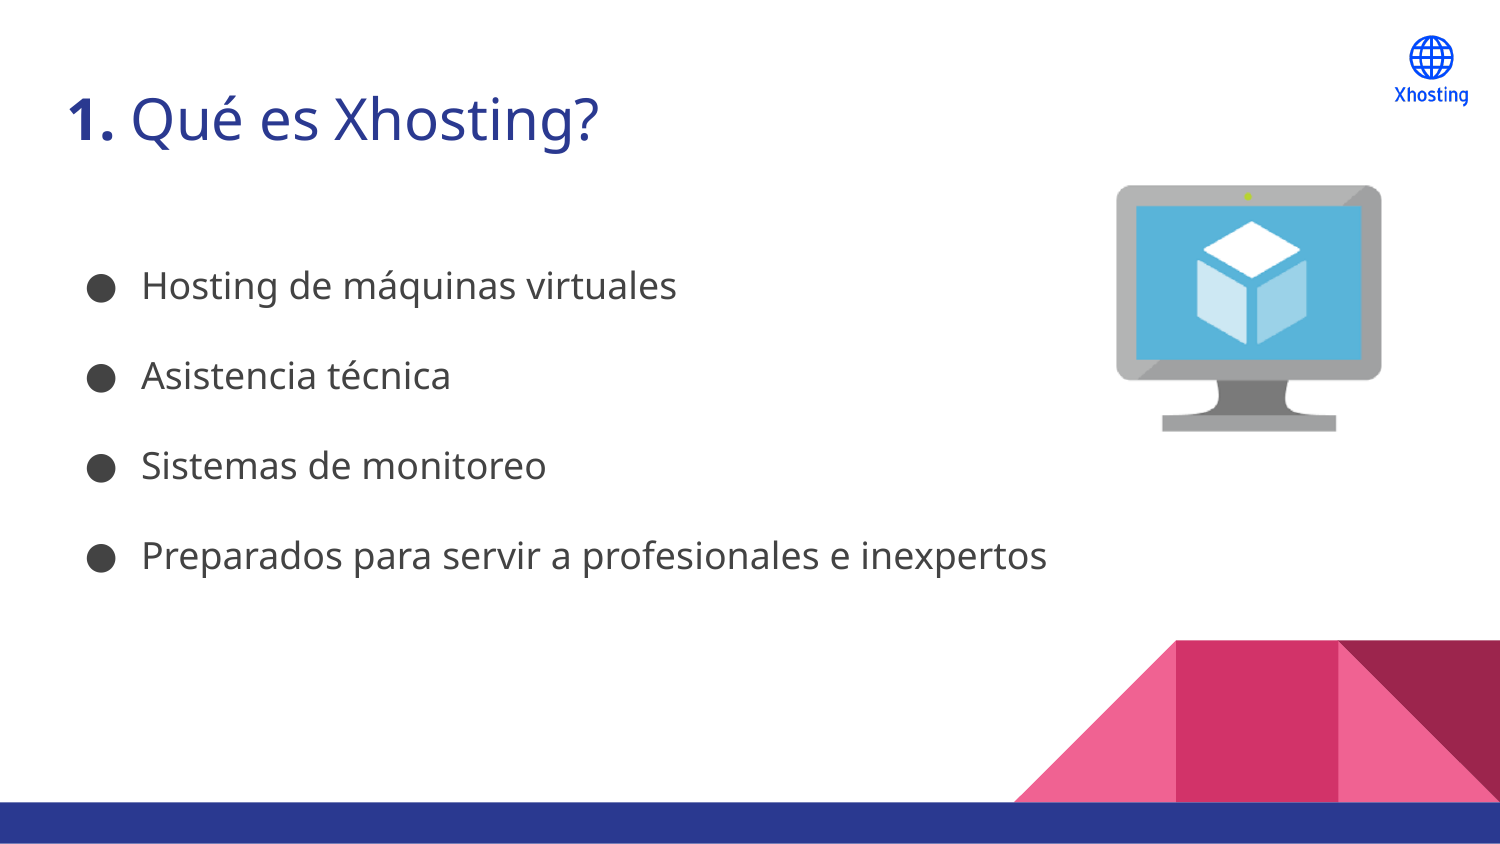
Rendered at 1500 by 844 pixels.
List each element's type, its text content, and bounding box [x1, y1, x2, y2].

picture [1359, 0, 1500, 141]
picture [1048, 166, 1450, 449]
title 1. Qué es Xhosting? [51, 67, 1449, 167]
list Hosting de máquinas virtuales Asistencia técnica Sistemas de monitoreo Preparados para servir a profesionales e inexpertos [51, 201, 1449, 750]
